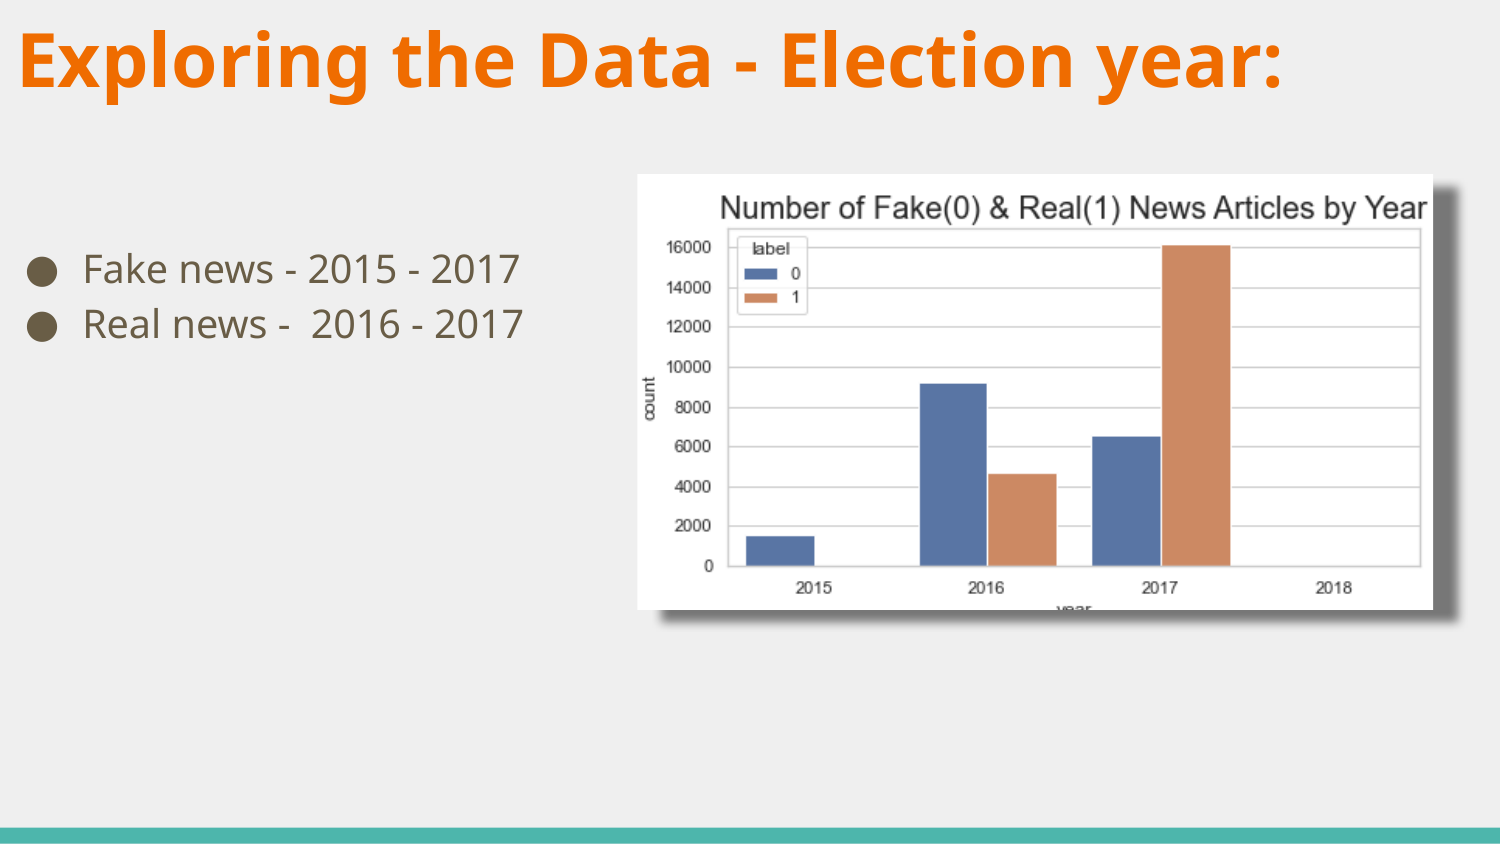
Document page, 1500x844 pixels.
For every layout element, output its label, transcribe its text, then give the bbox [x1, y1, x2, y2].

title Exploring the Data - Election year: [1, 0, 1399, 114]
picture [637, 174, 1434, 610]
text_box Fake news - 2015 - 2017 Real news - 2016 - 2017 [0, 221, 608, 714]
